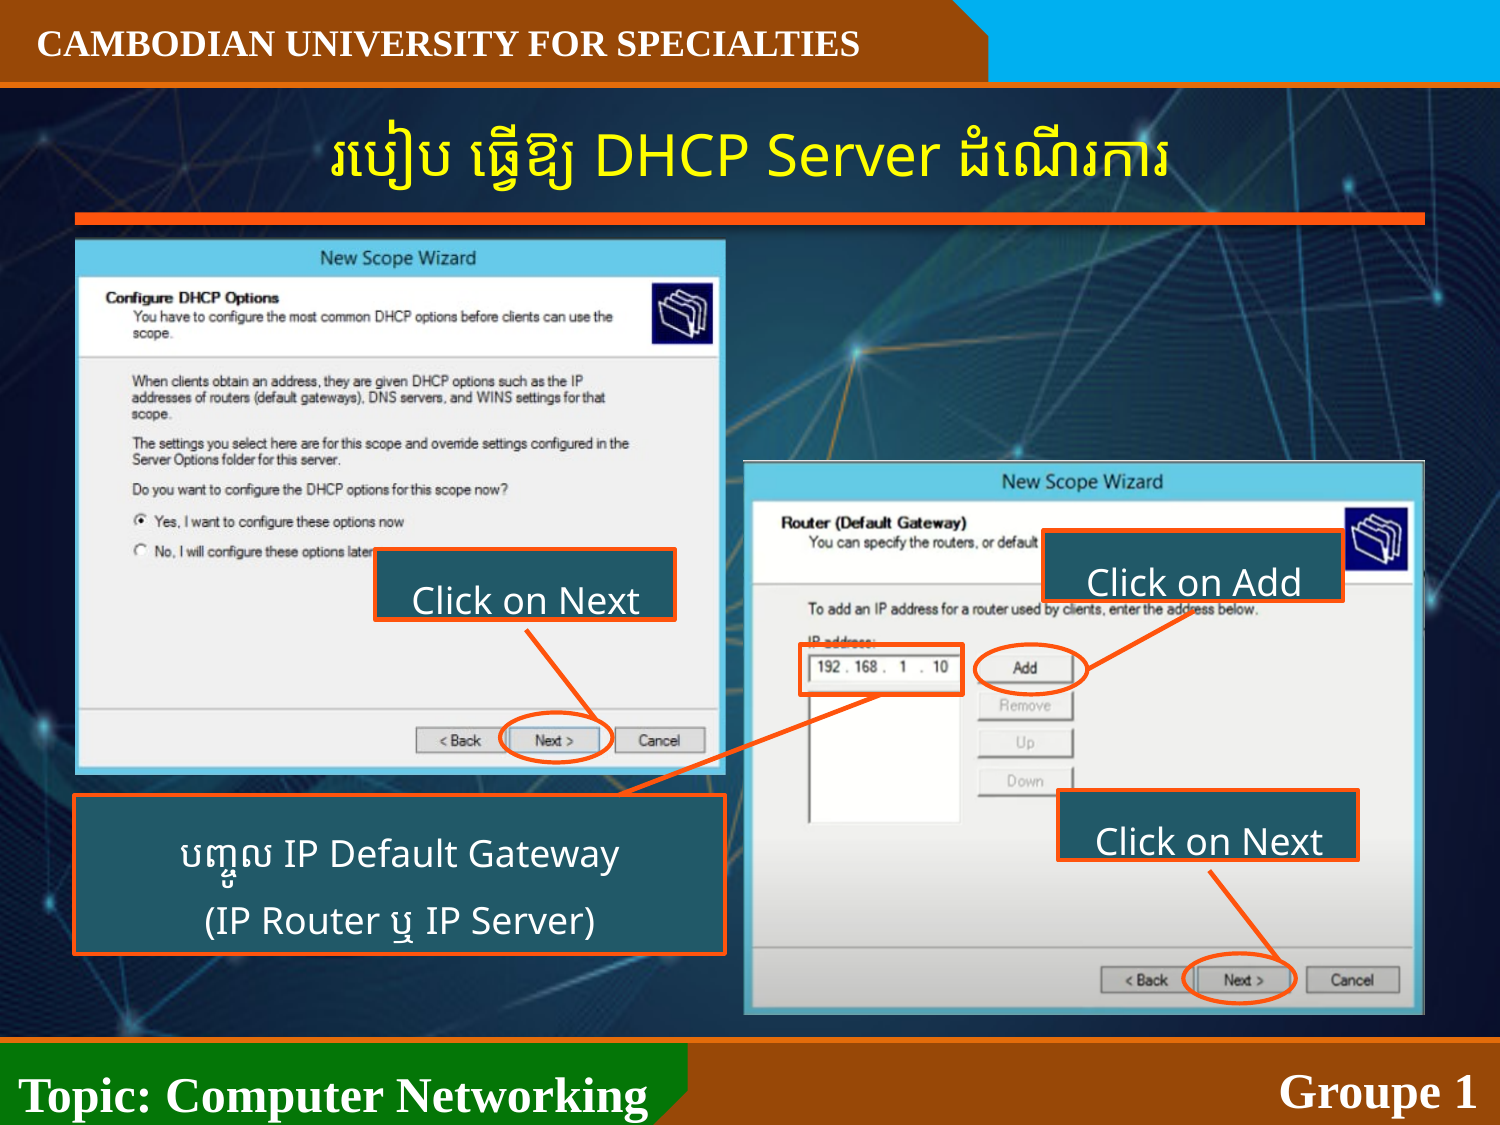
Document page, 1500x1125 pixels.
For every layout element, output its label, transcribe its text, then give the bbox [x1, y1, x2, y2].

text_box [374, 524, 676, 692]
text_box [1057, 765, 1360, 961]
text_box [1043, 506, 1345, 670]
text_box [74, 694, 882, 955]
picture [0, 88, 1500, 1037]
text_box របៀប ធ្វើឱ្យ DHCP Server ដំណើរការ [74, 110, 1425, 196]
